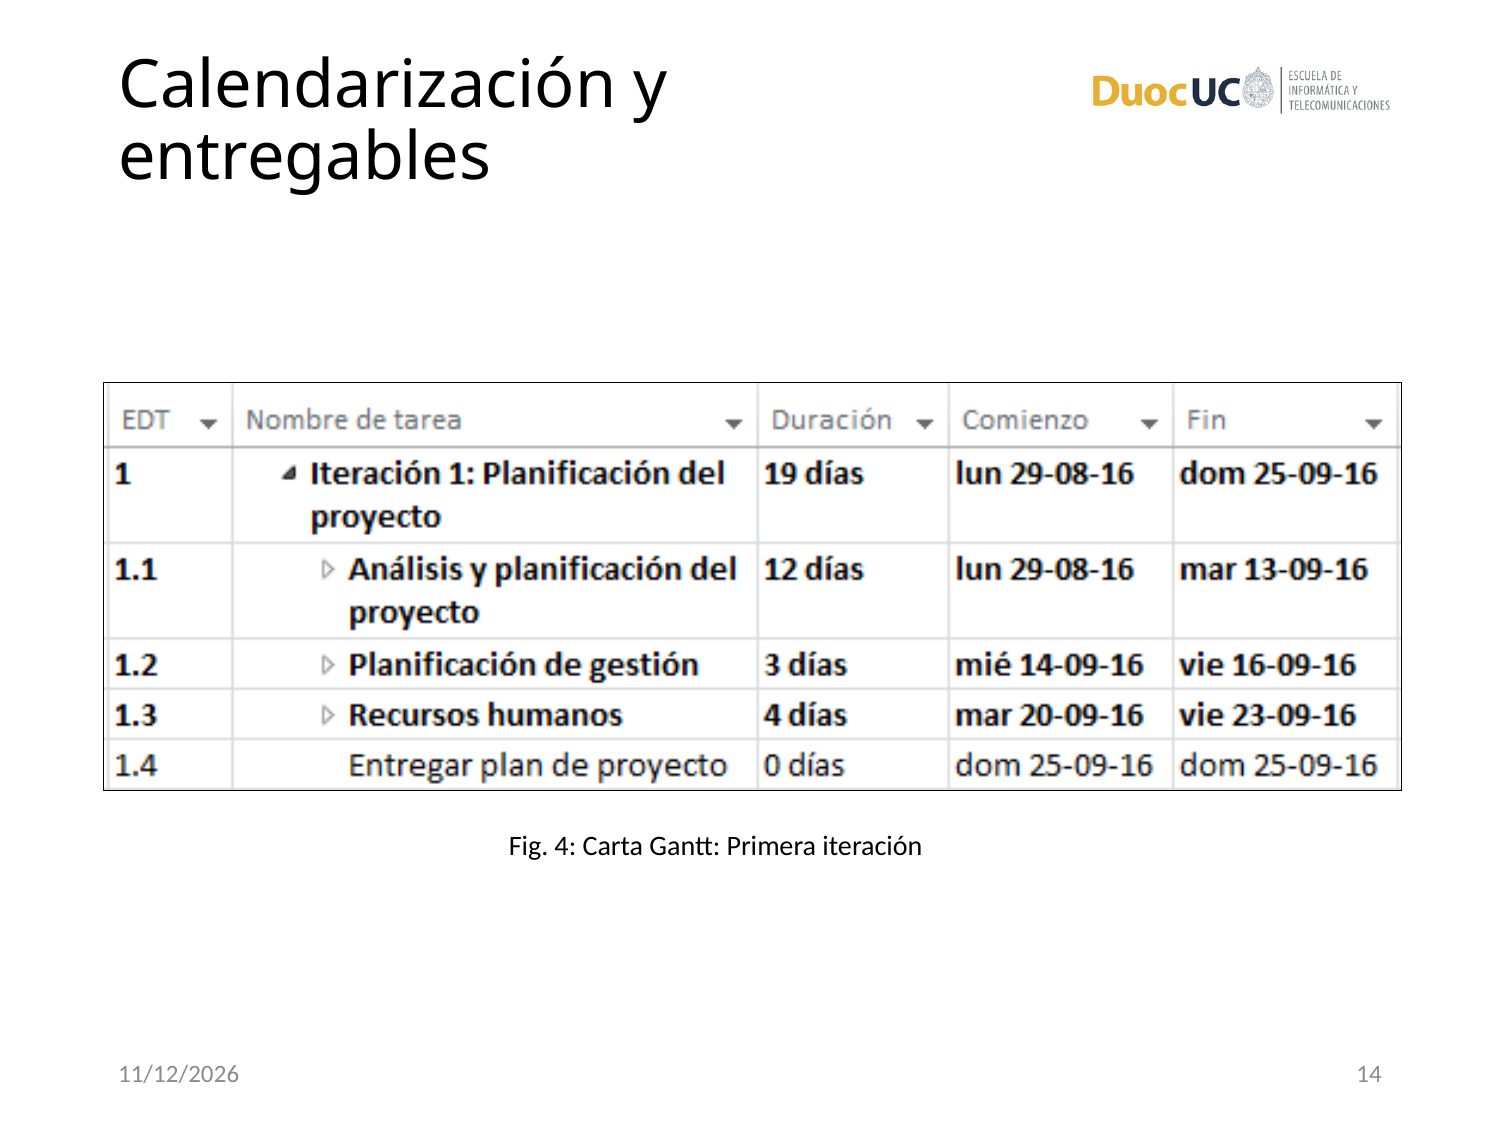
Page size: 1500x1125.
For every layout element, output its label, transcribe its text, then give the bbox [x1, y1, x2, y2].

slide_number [103, 1042, 441, 1103]
slide_number 14 [1059, 1042, 1397, 1103]
text_box Fig. 4: Carta Gantt: Primera iteración [494, 819, 938, 868]
picture [1085, 59, 1397, 118]
picture [103, 382, 1402, 791]
title Calendarización y entregables [103, 59, 959, 185]
